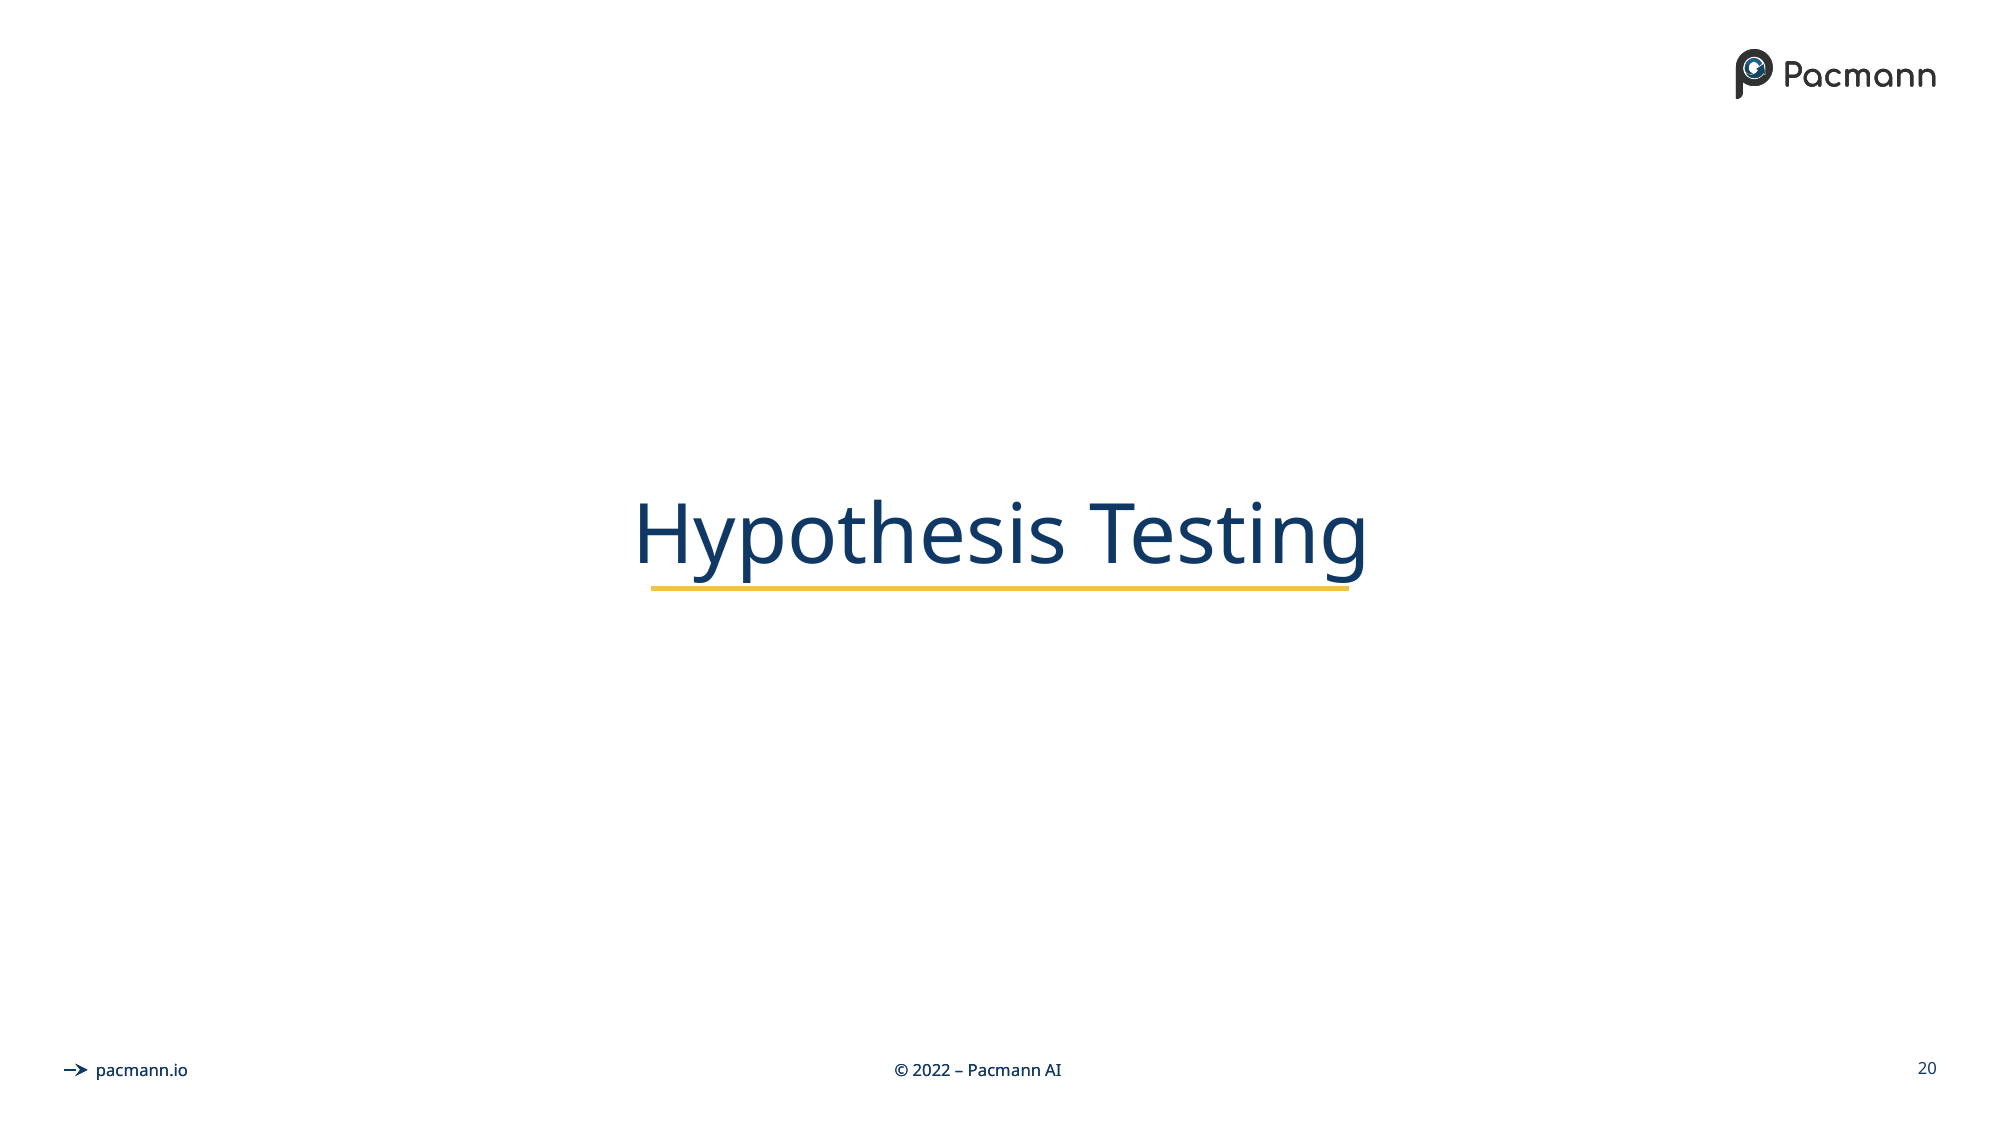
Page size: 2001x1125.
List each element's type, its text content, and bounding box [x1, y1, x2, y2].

title Hypothesis Testing [51, 441, 1952, 589]
picture [1707, 36, 1966, 112]
